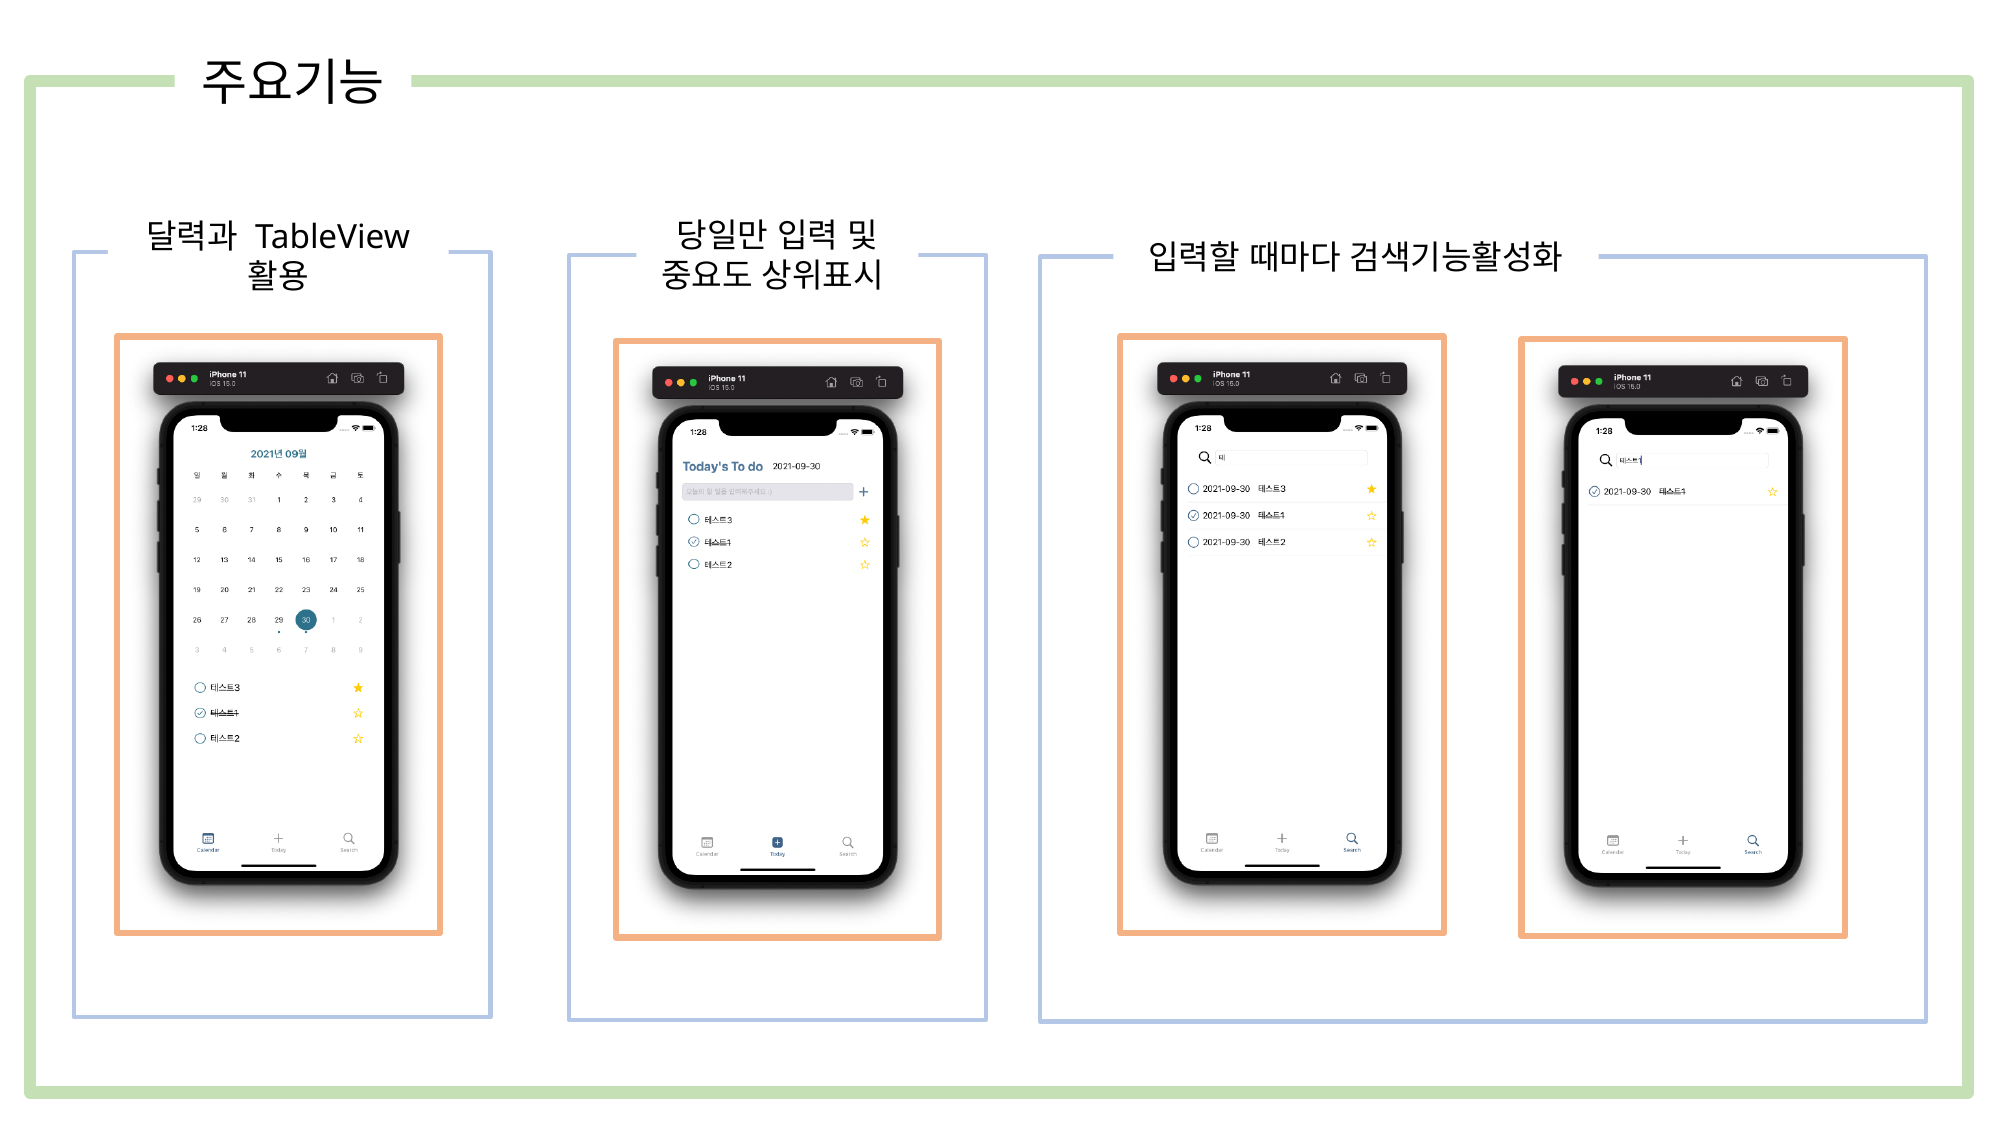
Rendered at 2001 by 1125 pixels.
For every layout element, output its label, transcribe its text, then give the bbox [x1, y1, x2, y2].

text_box 입력할 때마다 검색기능활성화 [1113, 228, 1599, 284]
picture [1524, 342, 1842, 933]
text_box [1040, 256, 1926, 1022]
text_box 당일만 입력 및 중요도 상위표시 [636, 207, 919, 302]
text_box [73, 252, 491, 1018]
text_box [569, 254, 986, 1020]
picture [618, 343, 937, 935]
text_box 달력과 TableView 활용 [107, 208, 449, 303]
picture [119, 339, 437, 931]
picture [1123, 339, 1441, 931]
text_box [30, 81, 1968, 1093]
text_box 주요기능 [174, 43, 412, 118]
